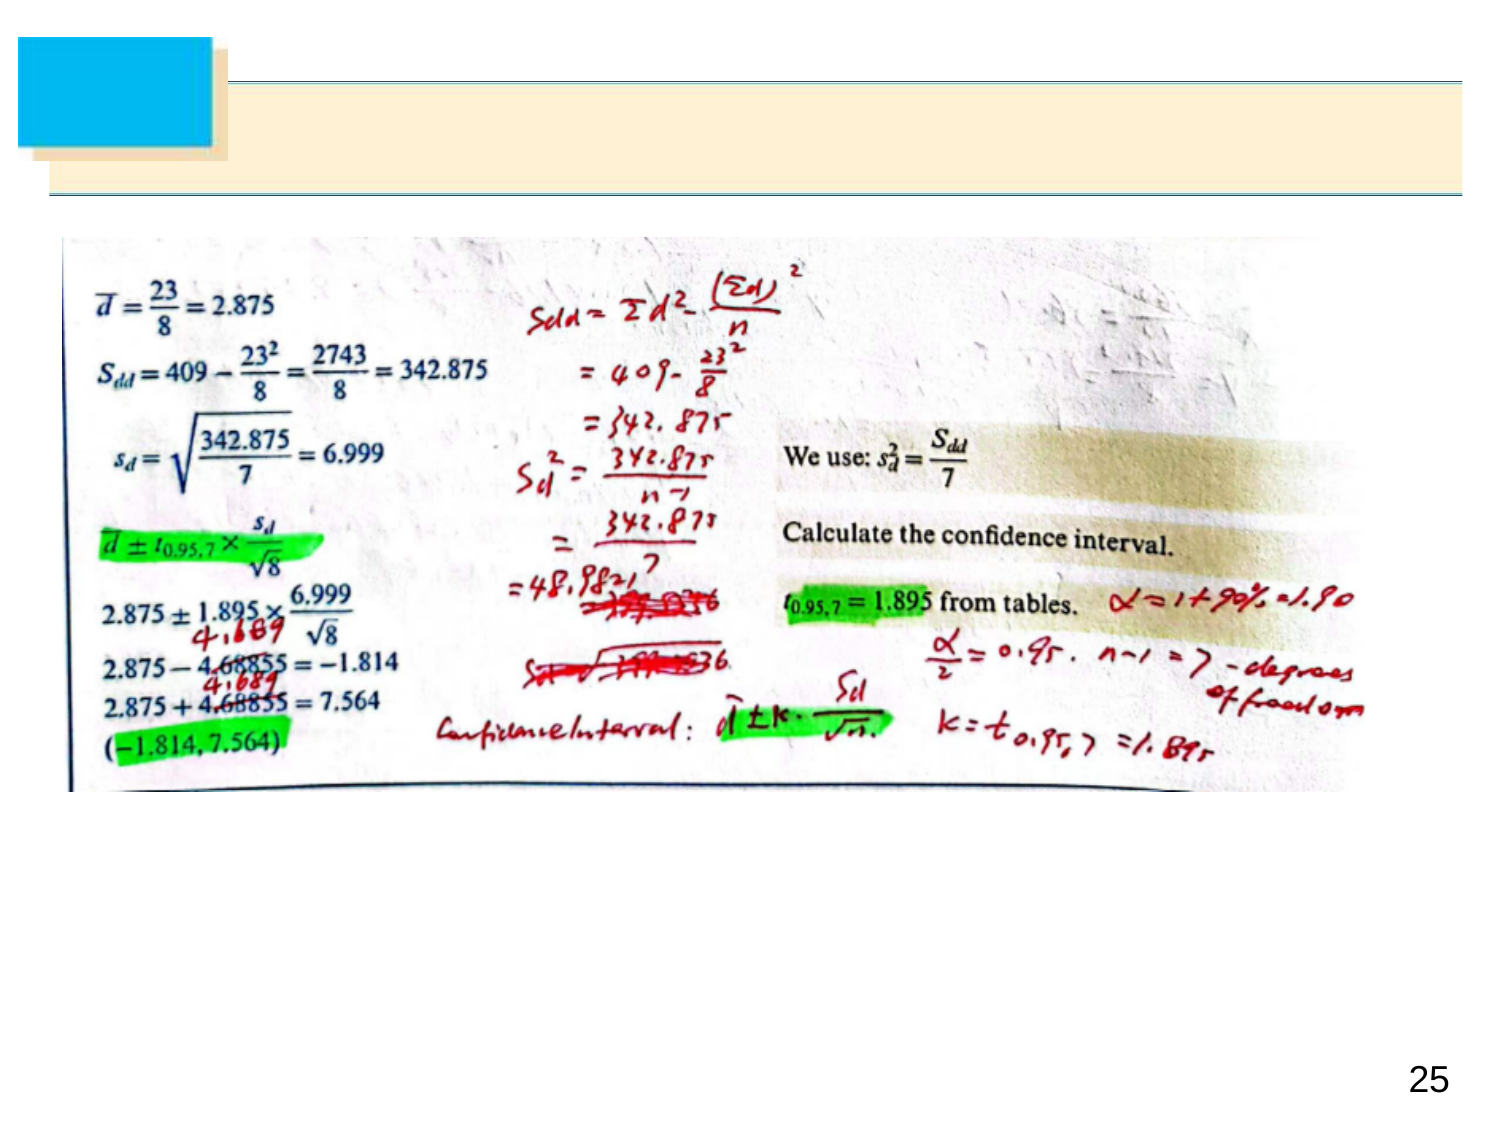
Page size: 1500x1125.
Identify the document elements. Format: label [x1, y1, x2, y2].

picture [18, 37, 1463, 196]
picture [62, 237, 1425, 792]
